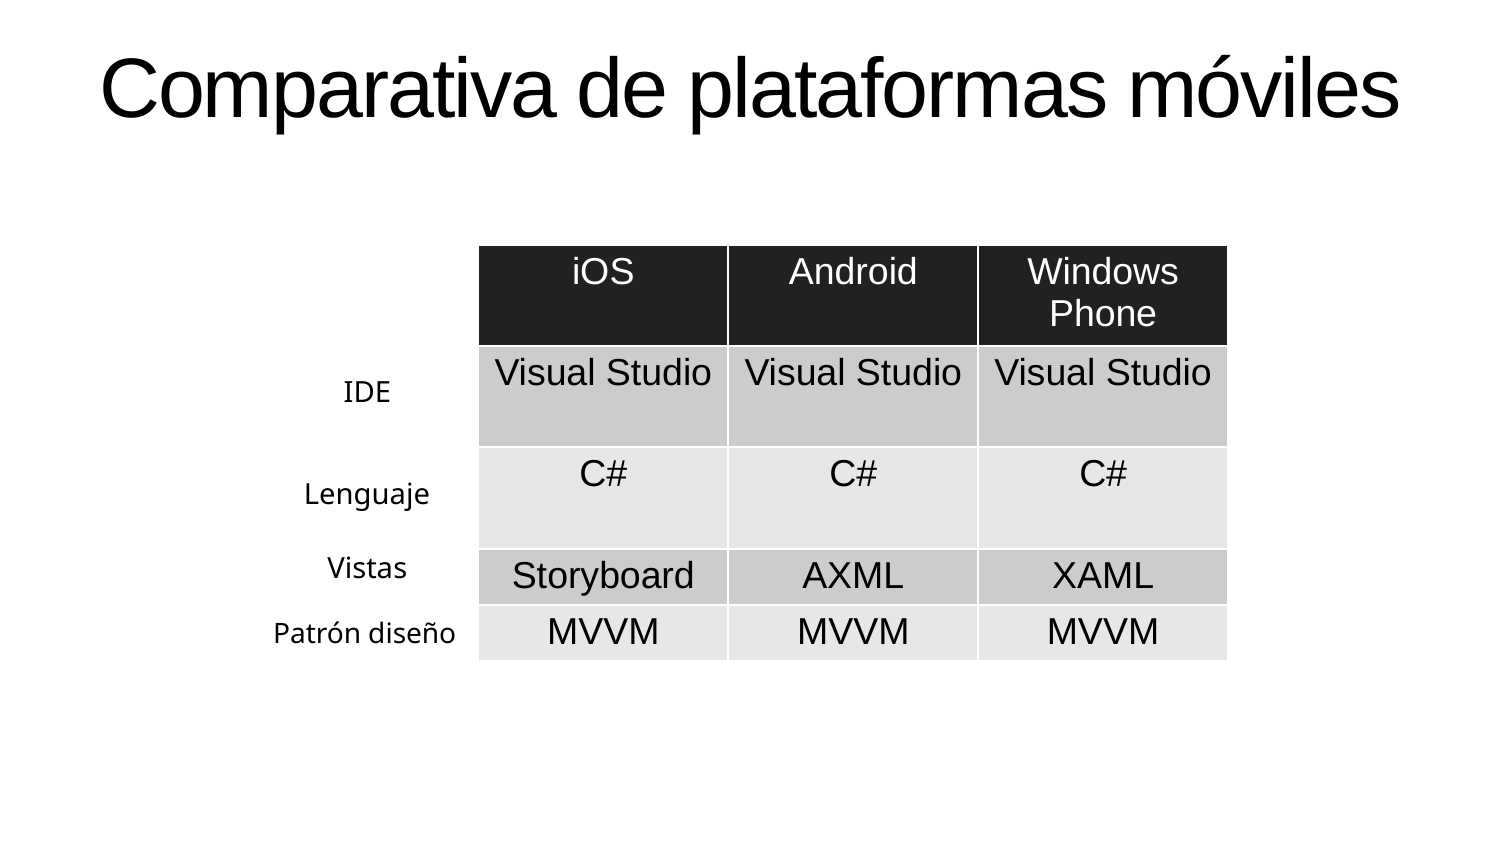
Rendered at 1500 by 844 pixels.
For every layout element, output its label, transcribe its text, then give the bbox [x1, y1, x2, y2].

table_cell C# [979, 448, 1227, 548]
table_cell MVVM [979, 606, 1227, 660]
text_box Patrón diseño [258, 607, 523, 657]
table_header Windows Phone [979, 246, 1227, 345]
table_cell Visual Studio [729, 347, 977, 446]
table_cell MVVM [729, 606, 977, 660]
table_cell Visual Studio [979, 347, 1227, 446]
table_cell MVVM [479, 606, 727, 660]
table_header iOS [479, 246, 727, 345]
text_box Lenguaje [289, 468, 446, 518]
text_box IDE [328, 366, 406, 416]
text_box Comparativa de plataformas móviles [33, 35, 1468, 147]
table_cell XAML [979, 550, 1227, 604]
table_cell Storyboard [479, 550, 727, 604]
table_cell AXML [729, 550, 977, 604]
table_header Android [729, 246, 977, 345]
text_box Vistas [312, 541, 423, 592]
table_cell C# [479, 448, 727, 548]
table_cell C# [729, 448, 977, 548]
table_cell Visual Studio [479, 347, 727, 446]
